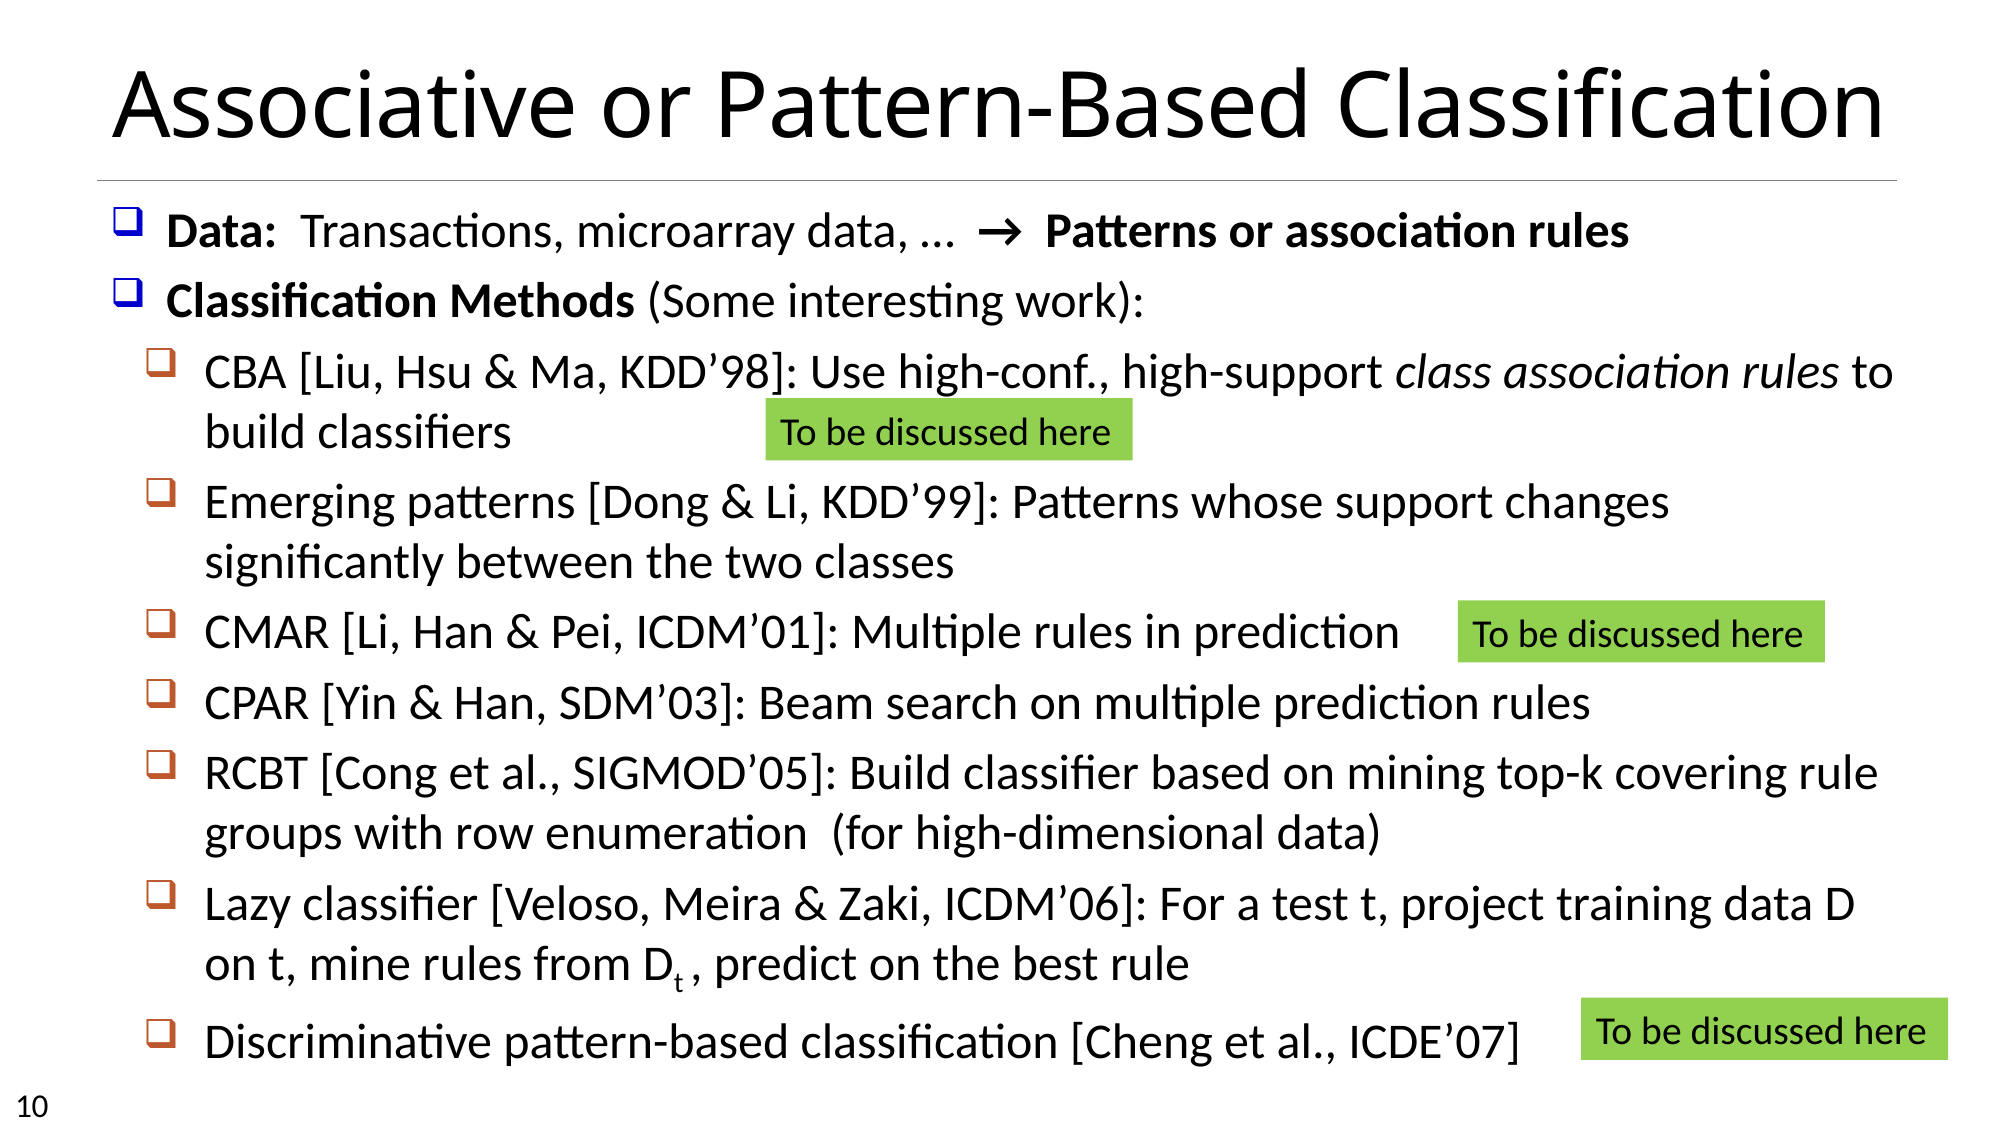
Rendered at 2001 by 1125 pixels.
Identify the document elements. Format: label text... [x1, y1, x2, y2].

title Associative or Pattern-Based Classification [0, 12, 2000, 164]
list Data: Transactions, microarray data, … → Patterns or association rules Classification Methods (Some interesting work): CBA [Liu, Hsu & Ma, KDD’98]: Use high-conf., high-support class association rules to build classifiers Emerging patterns [Dong & Li, KDD’99]: Patterns whose support changes significantly between the two classes CMAR [Li, Han & Pei, ICDM’01]: Multiple rules in prediction CPAR [Yin & Han, SDM’03]: Beam search on multiple prediction rules RCBT [Cong et al., SIGMOD’05]: Build classifier based on mining top-k covering rule groups with row enumeration (for high-dimensional data) Lazy classifier [Veloso, Meira & Zaki, ICDM’06]: For a test t, project training data D on t, mine rules from Dt , predict on the best rule Discriminative pattern-based classification [Cheng et al., ICDE’07] [95, 189, 1916, 1088]
text_box To be discussed here [765, 398, 1133, 461]
text_box To be discussed here [1581, 997, 1949, 1060]
text_box To be discussed here [1457, 600, 1825, 663]
